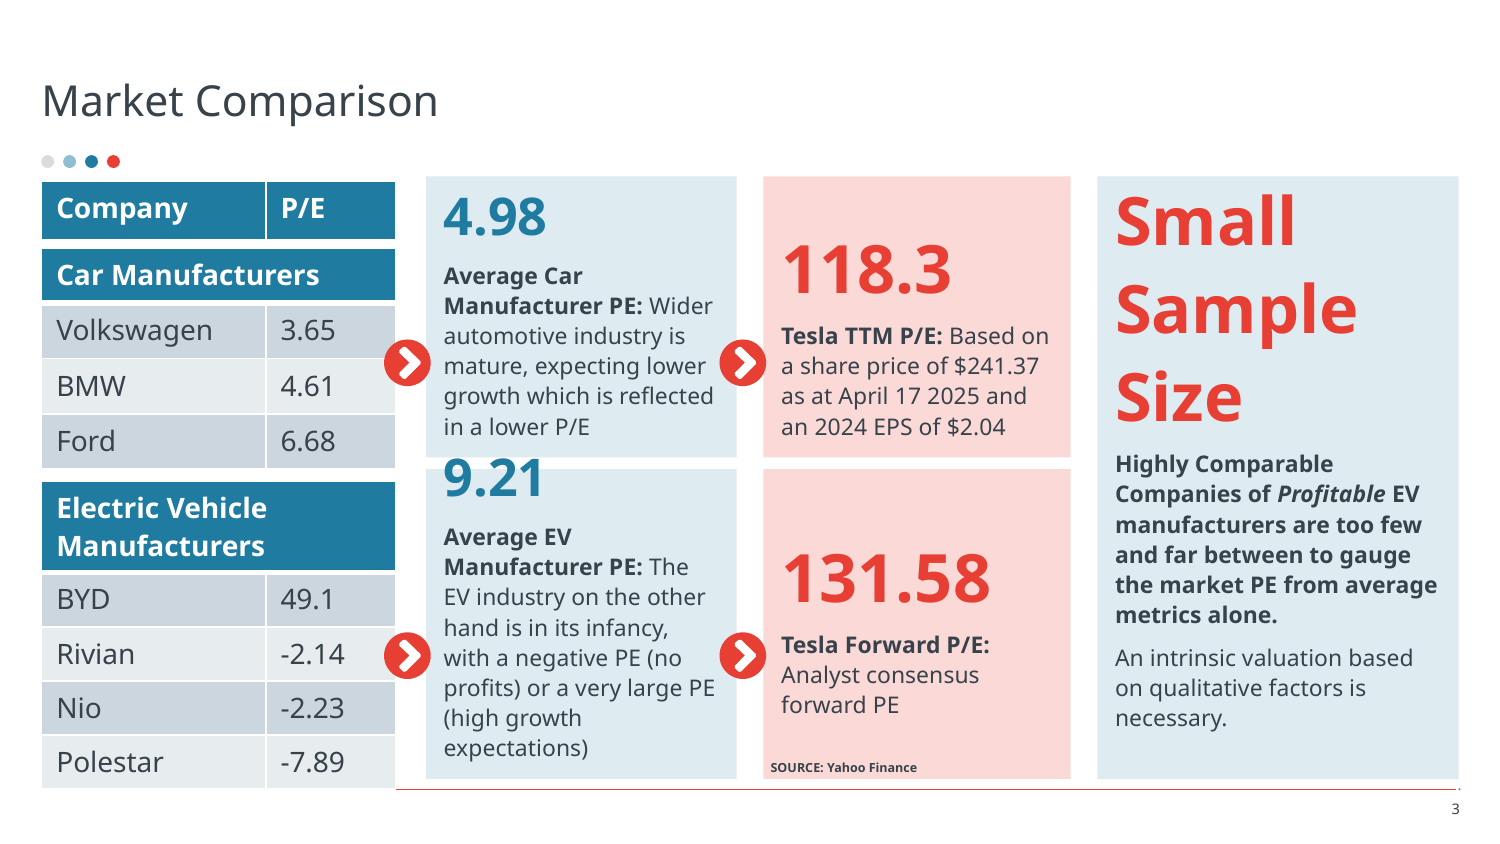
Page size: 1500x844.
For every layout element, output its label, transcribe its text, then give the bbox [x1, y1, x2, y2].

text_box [385, 633, 430, 678]
text_box SOURCE: Yahoo Finance [755, 752, 1323, 783]
text_box 118.3 Tesla TTM P/E: Based on a share price of $241.37 as at April 17 2025 and an 2024 EPS of $2.04 [763, 176, 1071, 458]
table_cell Nio [42, 682, 265, 734]
table_cell 6.68 [267, 415, 395, 468]
table_cell Volkswagen [42, 306, 265, 358]
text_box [385, 340, 430, 386]
table_header Car Manufacturers [42, 249, 395, 300]
table_cell -7.89 [267, 736, 395, 788]
text_box Small Sample Size Highly Comparable Companies of Profitable EV manufacturers are too few and far between to gauge the market PE from average metrics alone. An intrinsic valuation based on qualitative factors is necessary. [1097, 176, 1459, 780]
table_cell Ford [42, 415, 265, 468]
text_box 131.58 Tesla Forward P/E: Analyst consensus forward PE [763, 469, 1071, 752]
table_header Company [42, 182, 265, 239]
text_box 9.21 Average EV Manufacturer PE: The EV industry on the other hand is in its infancy, with a negative PE (no profits) or a very large PE (high growth expectations) [426, 469, 737, 779]
table_cell BYD [42, 575, 265, 626]
table_cell -2.14 [267, 628, 395, 680]
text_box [720, 340, 766, 386]
table_cell Polestar [42, 736, 265, 788]
table_cell 49.1 [267, 575, 395, 626]
table_cell -2.23 [267, 682, 395, 734]
table_header P/E [267, 182, 395, 239]
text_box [720, 633, 766, 678]
table_cell BMW [42, 359, 265, 413]
title Market Comparison [41, 33, 1459, 166]
text_box 4.98 Average Car Manufacturer PE: Wider automotive industry is mature, expecting lower growth which is reflected in a lower P/E [426, 176, 737, 458]
table_cell 4.61 [267, 359, 395, 413]
table_header Electric Vehicle Manufacturers [42, 482, 395, 570]
table_cell 3.65 [267, 306, 395, 358]
table_cell Rivian [42, 628, 265, 680]
